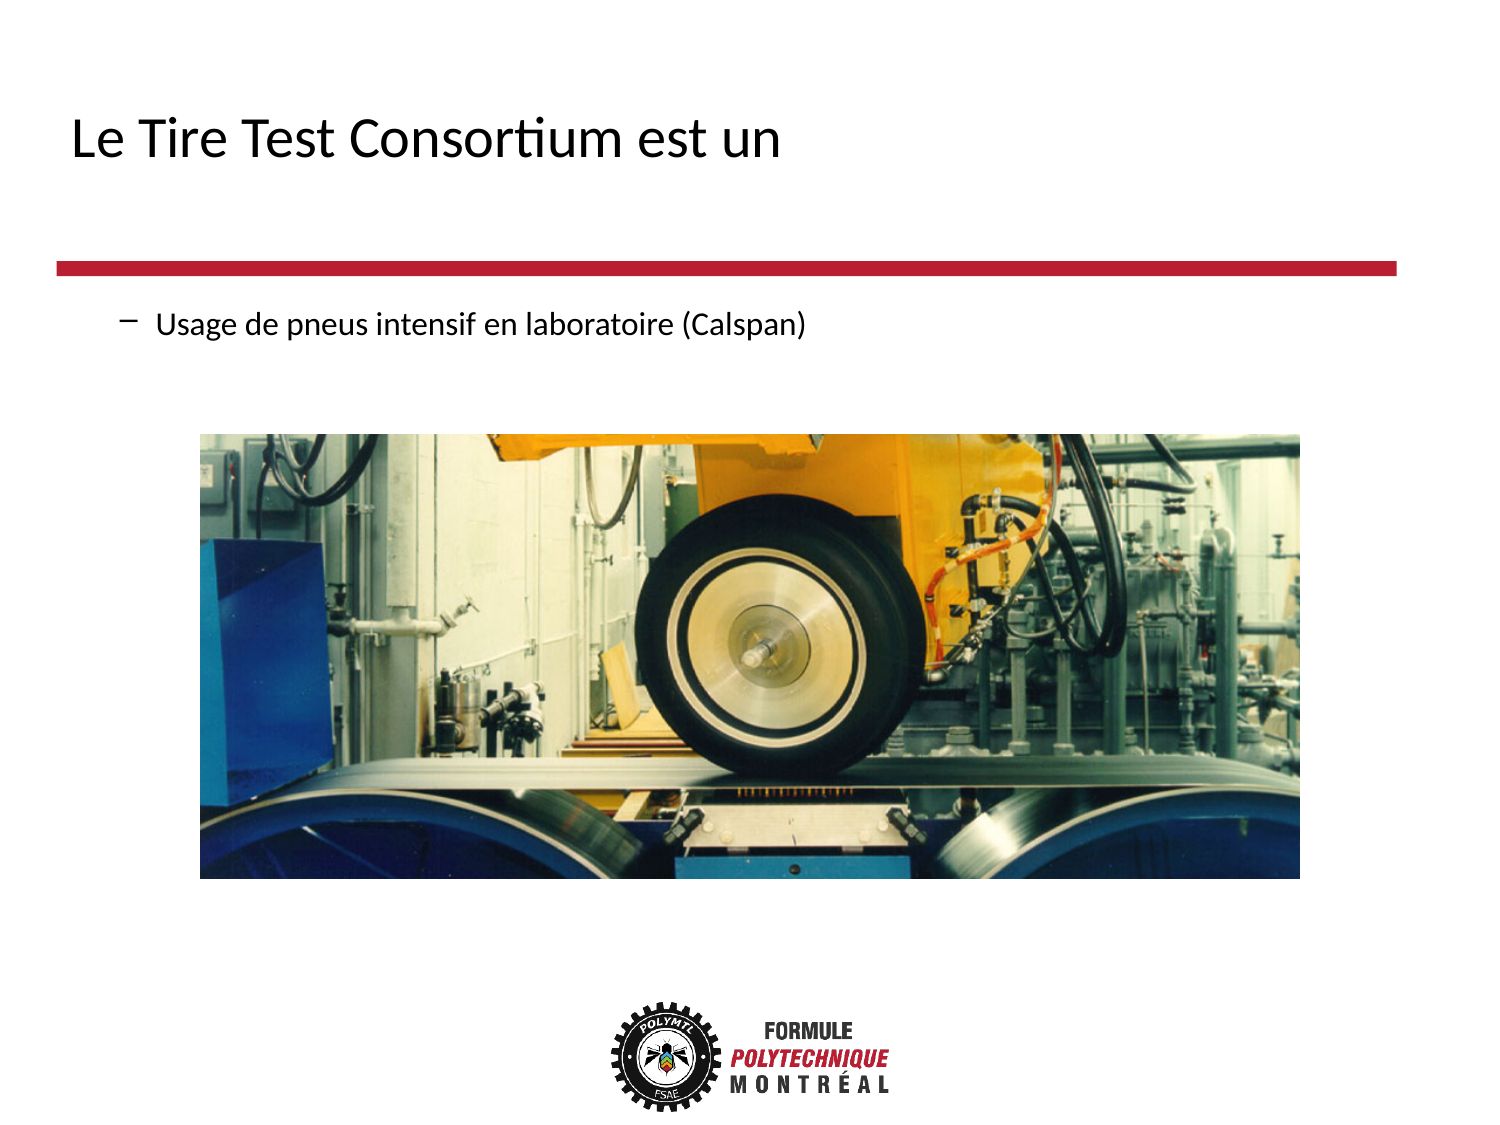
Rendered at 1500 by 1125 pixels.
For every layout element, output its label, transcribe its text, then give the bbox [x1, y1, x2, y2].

picture [611, 1014, 889, 1112]
title Le Tire Test Consortium est un [56, 38, 1397, 240]
list Usage de pneus intensif en laboratoire (Calspan) [103, 299, 1397, 1014]
picture [200, 434, 1300, 879]
